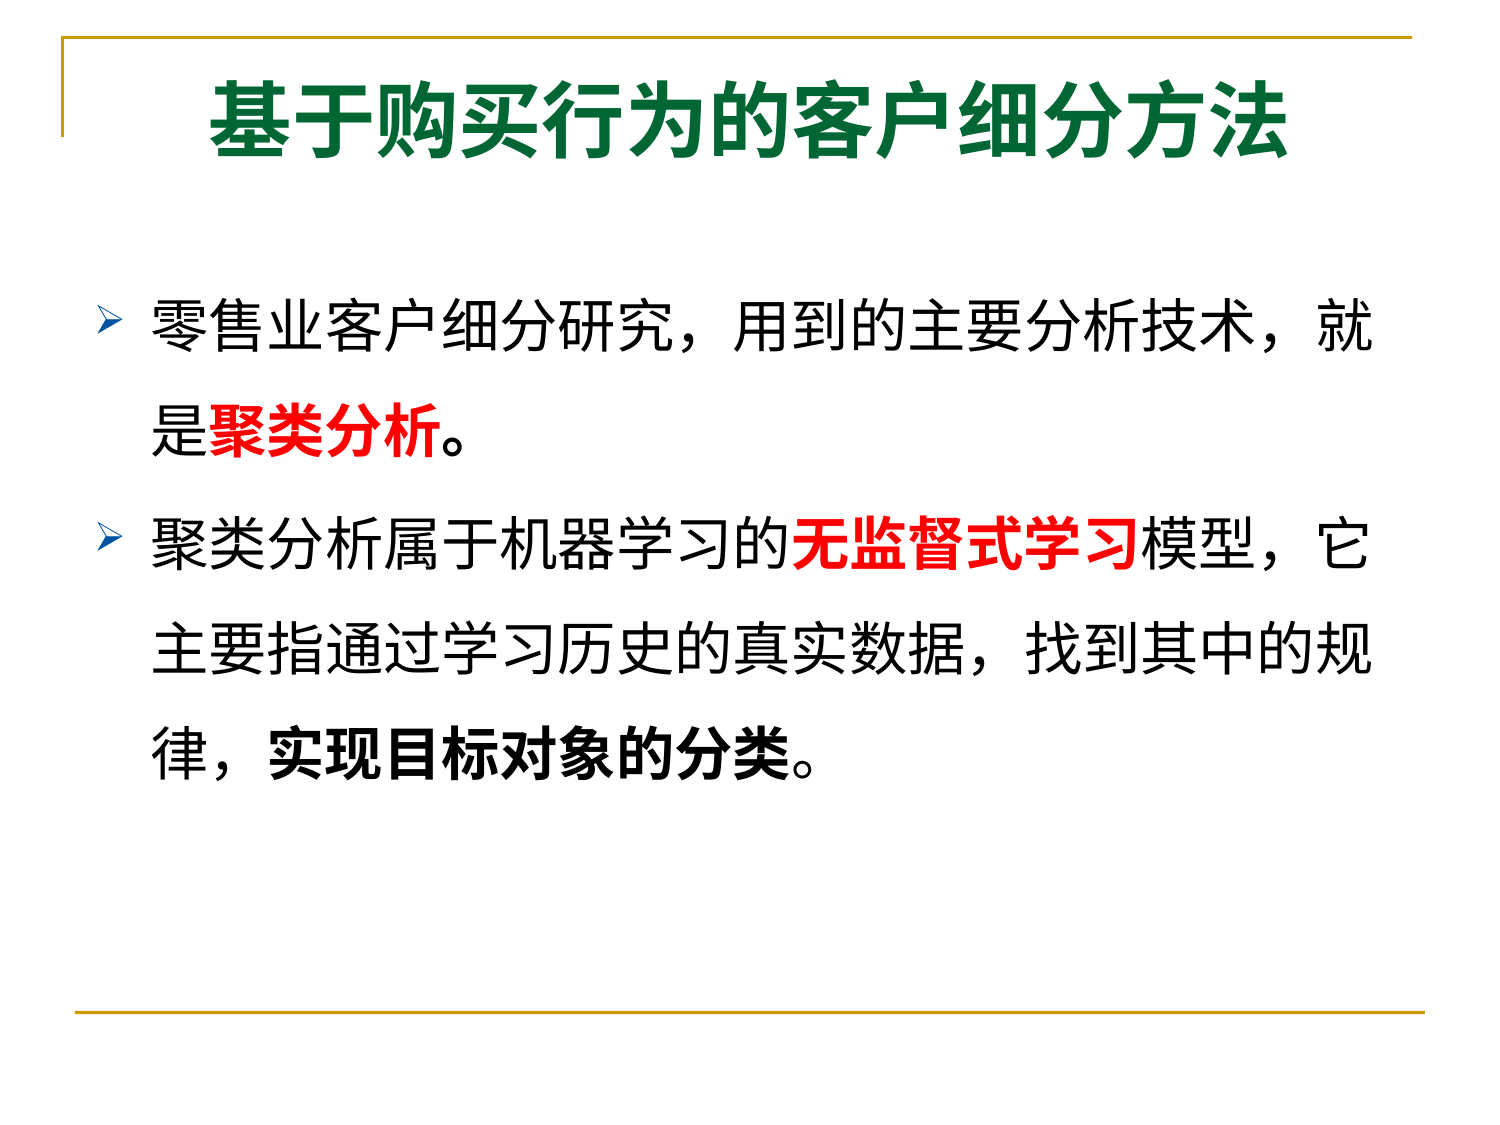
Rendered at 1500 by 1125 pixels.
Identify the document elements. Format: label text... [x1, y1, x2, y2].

list 零售业客户细分研究，用到的主要分析技术，就是聚类分析。 聚类分析属于机器学习的无监督式学习模型，它主要指通过学习历史的真实数据，找到其中的规律，实现目标对象的分类。 [78, 247, 1429, 990]
title 基于购买行为的客户细分方法 [75, 60, 1425, 248]
